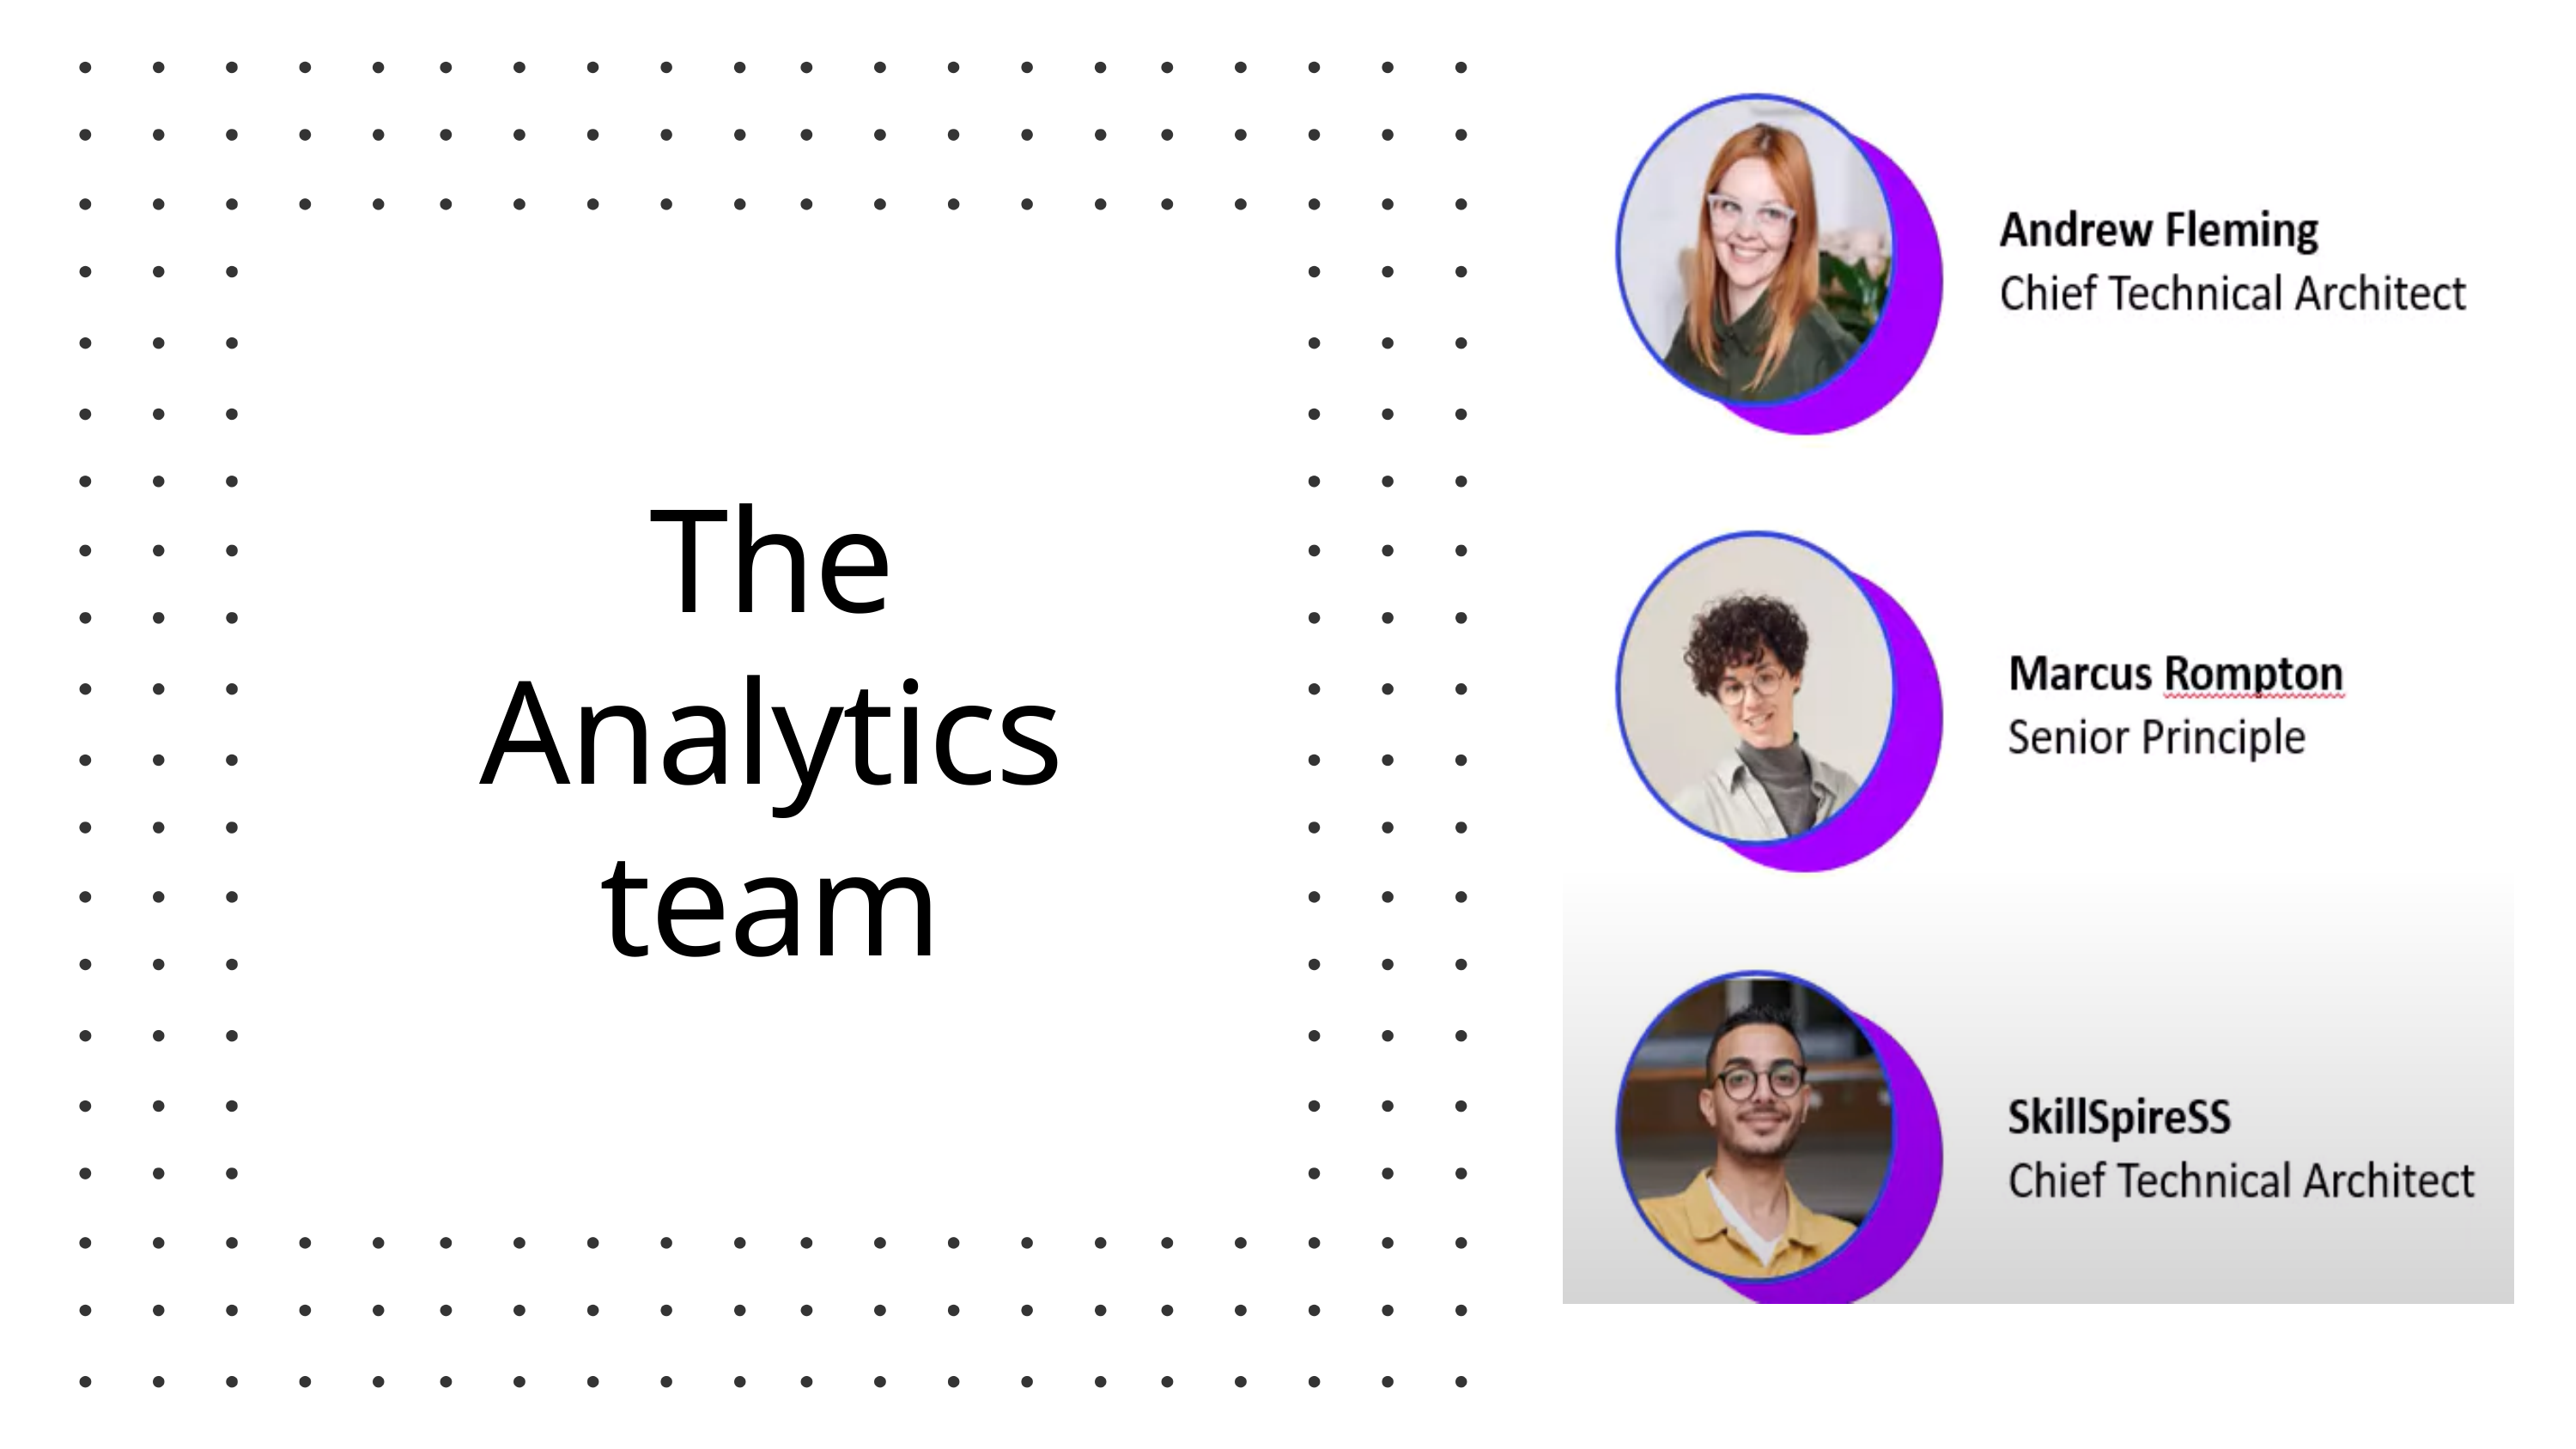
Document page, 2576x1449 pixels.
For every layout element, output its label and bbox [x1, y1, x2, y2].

picture [1562, 82, 2514, 1304]
text_box [70, 57, 1472, 1392]
